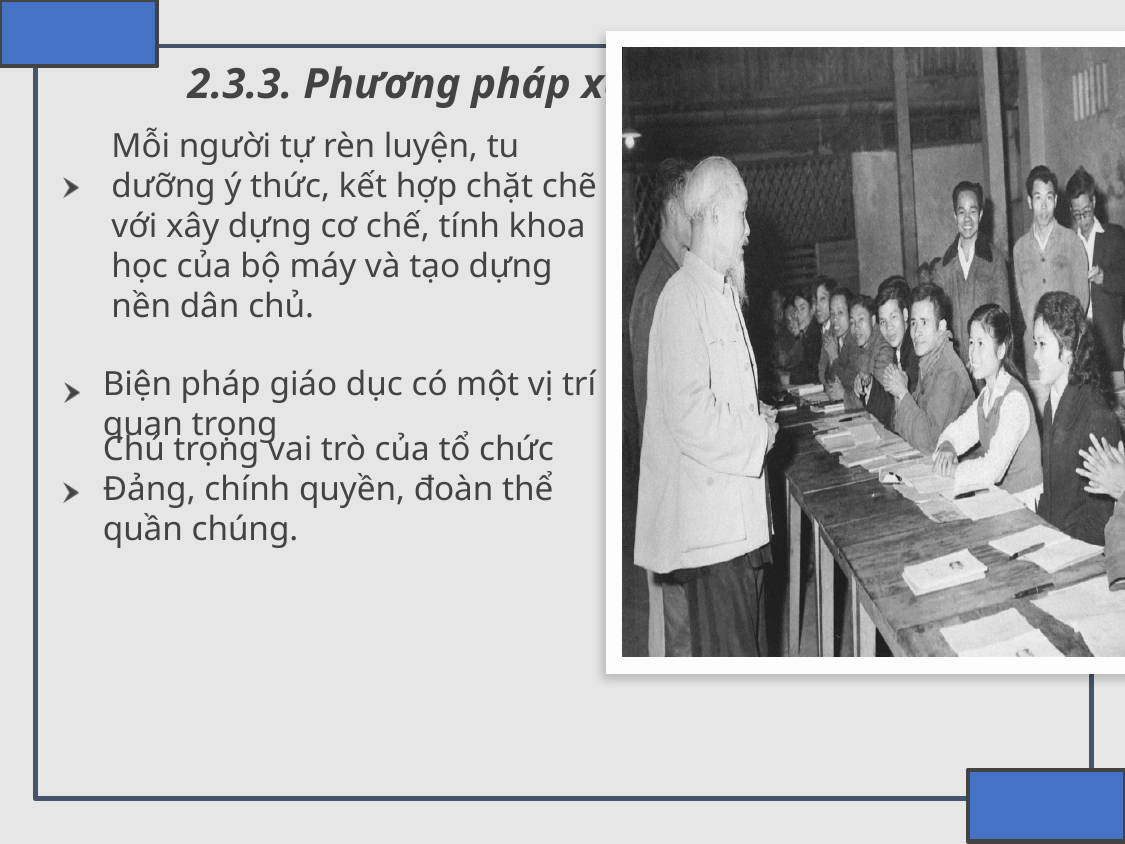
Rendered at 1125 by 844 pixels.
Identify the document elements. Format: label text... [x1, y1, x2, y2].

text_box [63, 456, 623, 563]
text_box 2.3.3. Phương pháp xây dựng con người [92, 46, 596, 110]
text_box [966, 768, 1125, 844]
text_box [63, 111, 617, 339]
picture [622, 46, 1125, 658]
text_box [64, 351, 623, 456]
text_box [0, 0, 159, 68]
